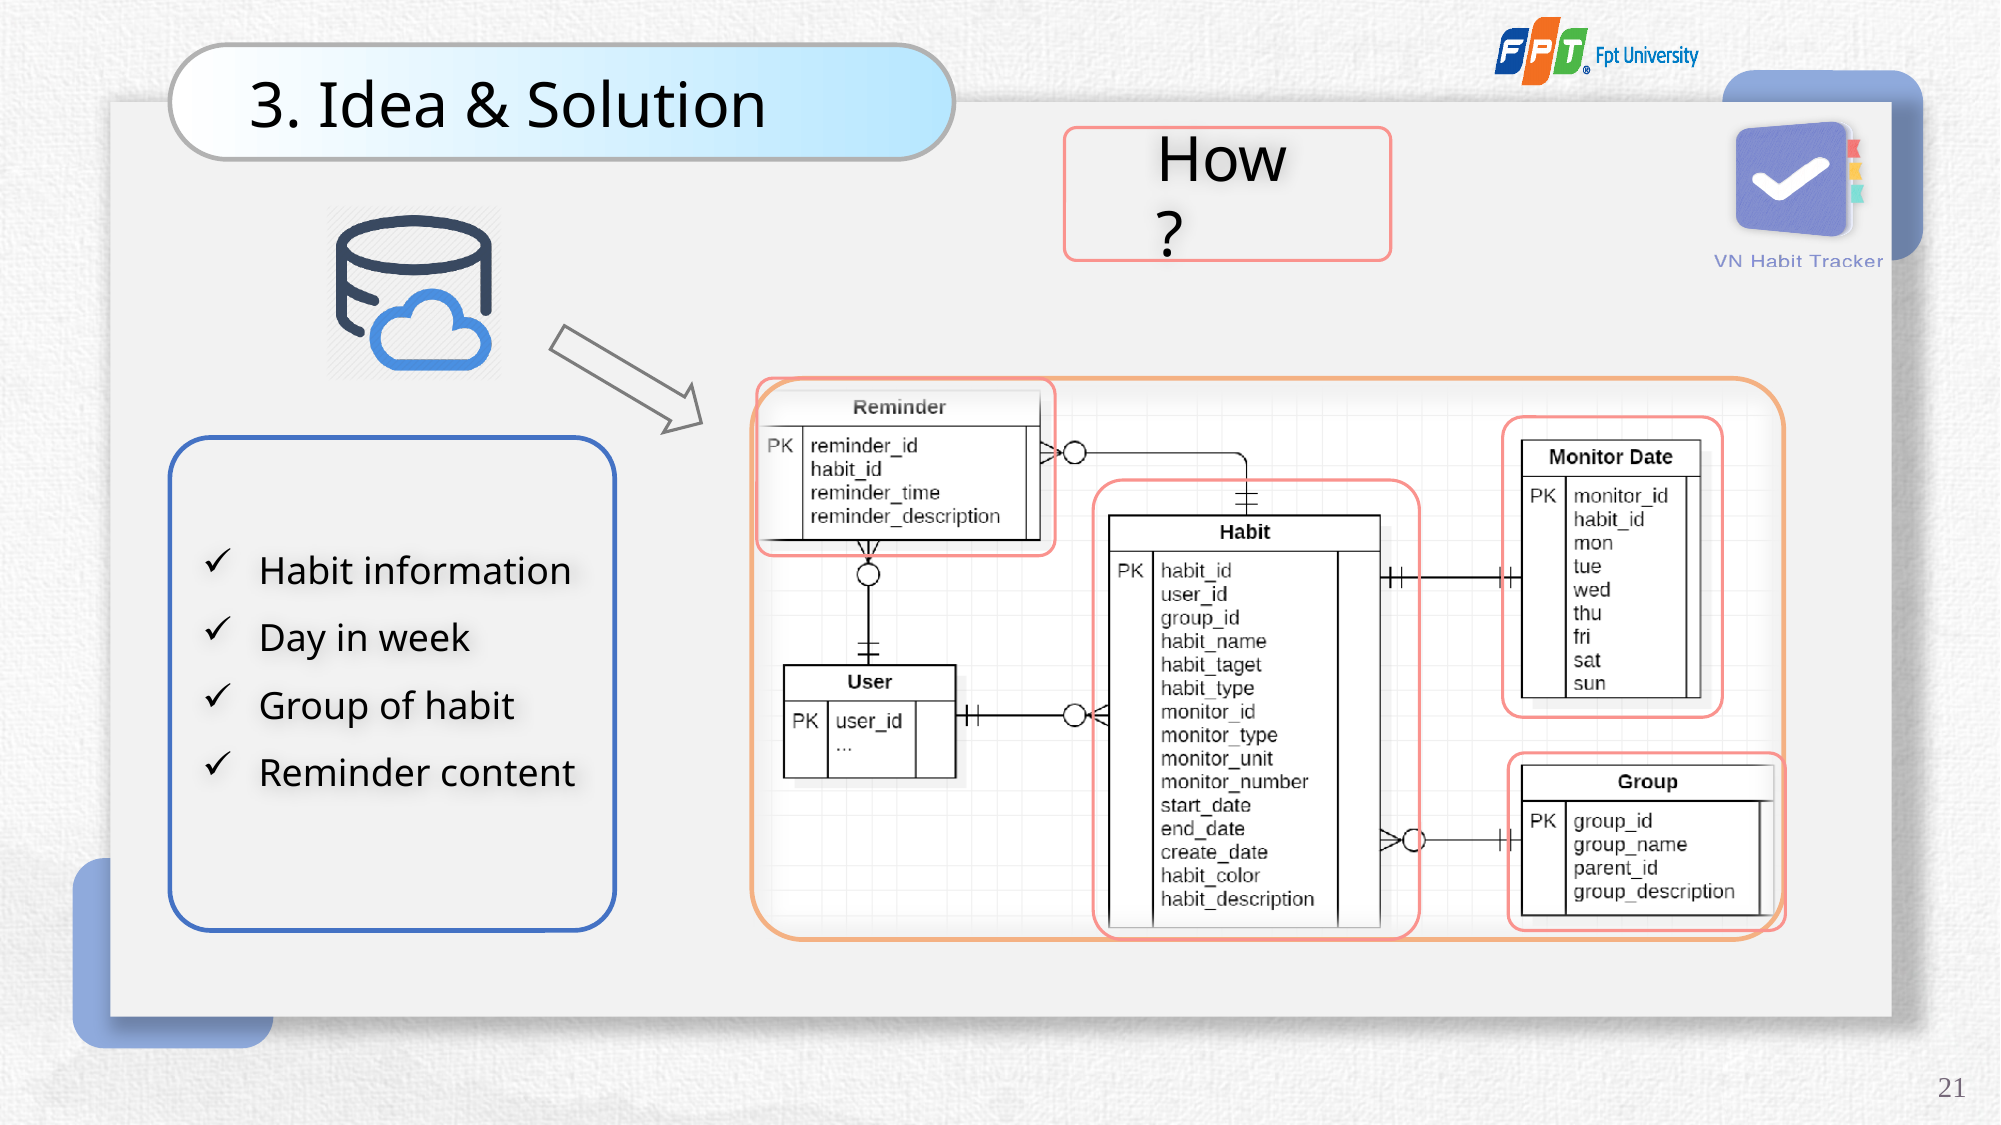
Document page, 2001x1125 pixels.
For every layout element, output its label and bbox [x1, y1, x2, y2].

text_box [1064, 127, 1391, 261]
picture [0, 0, 2000, 1125]
